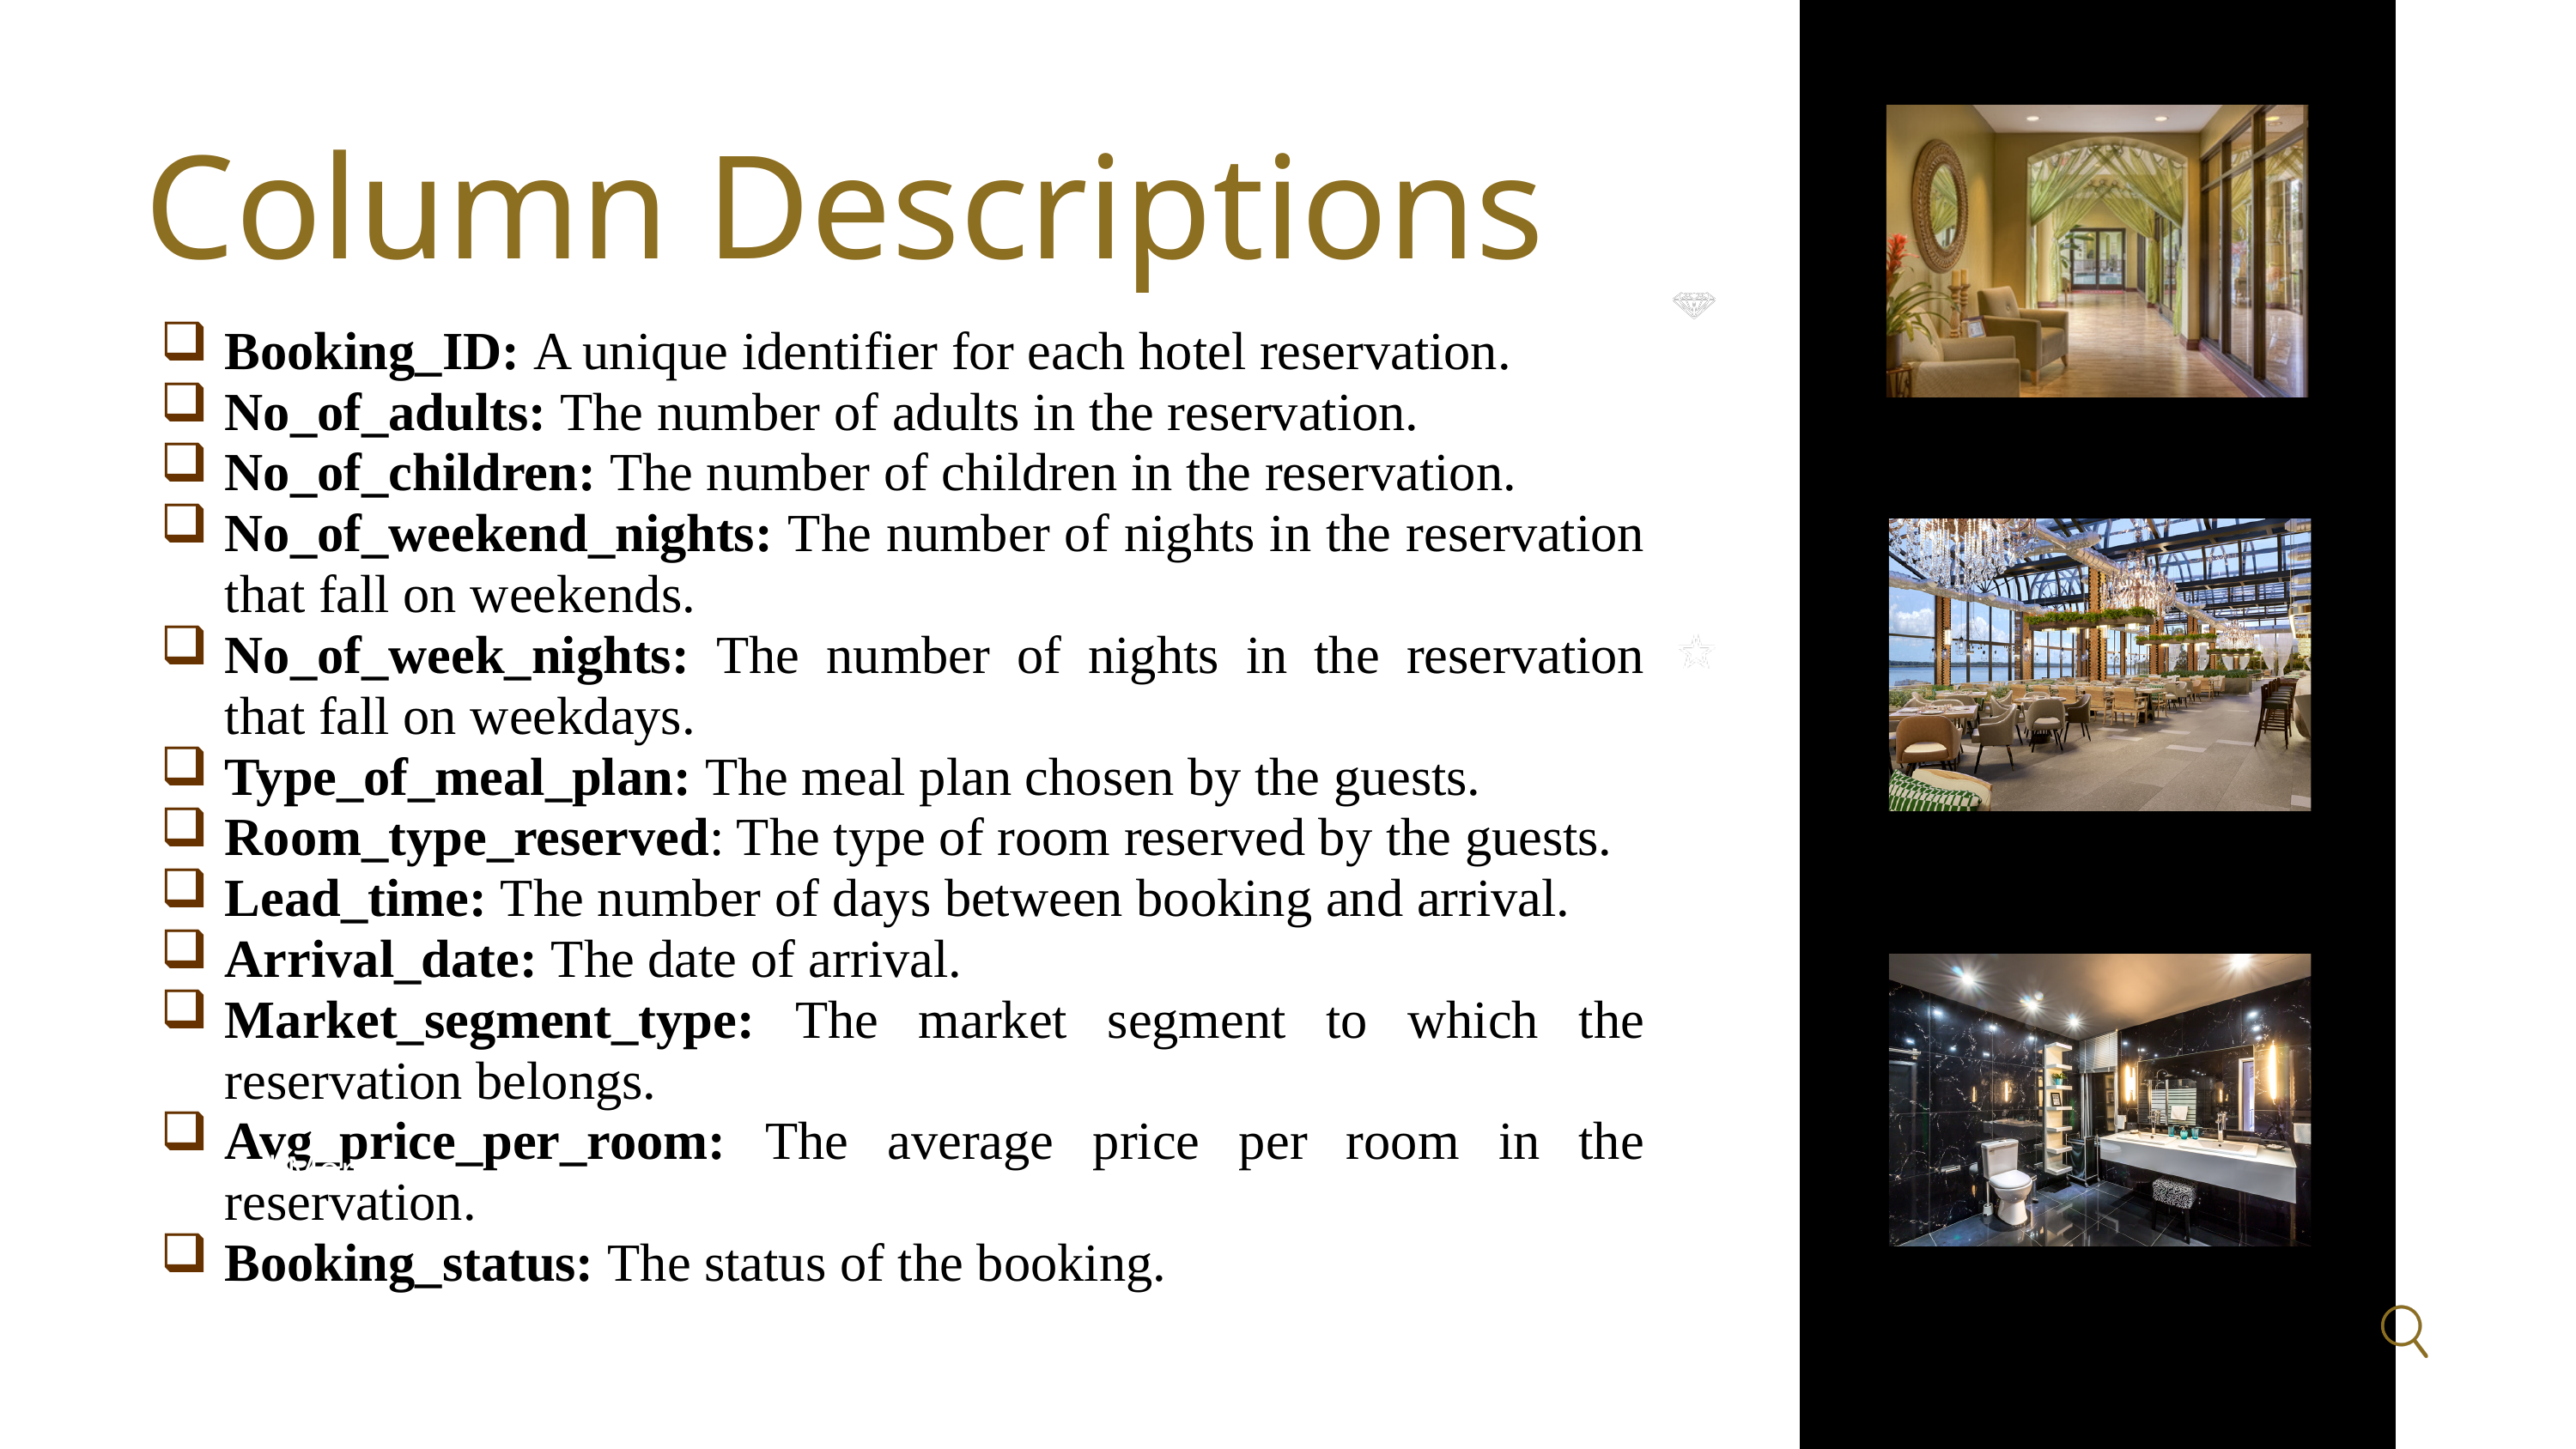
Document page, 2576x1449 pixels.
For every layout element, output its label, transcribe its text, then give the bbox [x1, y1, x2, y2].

text_box [2402, 1303, 2428, 1358]
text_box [1799, 0, 2396, 1449]
text_box Read More [175, 1139, 392, 1190]
text_box [1678, 634, 1716, 669]
text_box [1672, 292, 1716, 319]
text_box Column Descriptions [144, 112, 1589, 288]
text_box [1886, 104, 2309, 397]
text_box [1888, 518, 2312, 811]
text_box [1888, 954, 2312, 1247]
text_box Booking_ID: A unique identifier for each hotel reservation. No_of_adults: The number of adults in the reservation. No_of_children: The number of children in the reservation. No_of_weekend_nights: The number of nights in the reservation that fall on weekends. No_of_week_nights: The number of nights in the reservation that fall on weekdays. Type_of_meal_plan: The meal plan chosen by the guests. Room_type_reserved: The type of room reserved by the guests. Lead_time: The number of days between booking and arrival. Arrival_date: The date of arrival. Market_segment_type: The market segment to which the reservation belongs. Avg_price_per_room: The average price per room in the reservation. Booking_status: The status of the booking. [160, 318, 1645, 1292]
